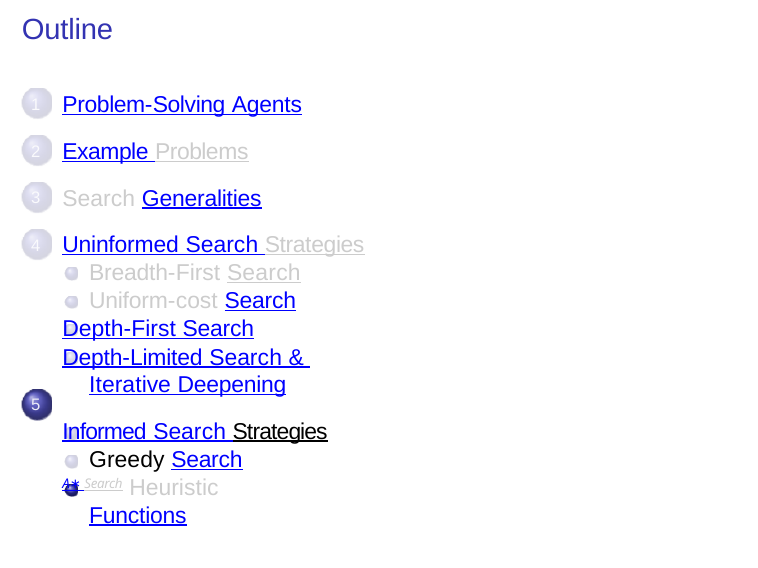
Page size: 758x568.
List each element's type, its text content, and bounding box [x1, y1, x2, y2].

picture [20, 229, 52, 261]
picture [64, 295, 78, 309]
picture [20, 182, 52, 214]
picture [20, 135, 52, 167]
title Outline [15, 7, 757, 106]
picture [64, 267, 78, 281]
picture [20, 389, 52, 421]
picture [64, 483, 78, 498]
picture [64, 352, 78, 366]
picture [64, 427, 78, 441]
picture [64, 324, 78, 338]
text_box Problem-Solving Agents Example Problems Search Generalities Uninformed Search Strategies Breadth-First Search Uniform-cost Search Depth-First Search Depth-Limited Search & Iterative Deepening Informed Search Strategies Greedy Search A∗ Search Heuristic Functions [56, 87, 540, 531]
picture [20, 88, 52, 121]
picture [64, 455, 78, 469]
